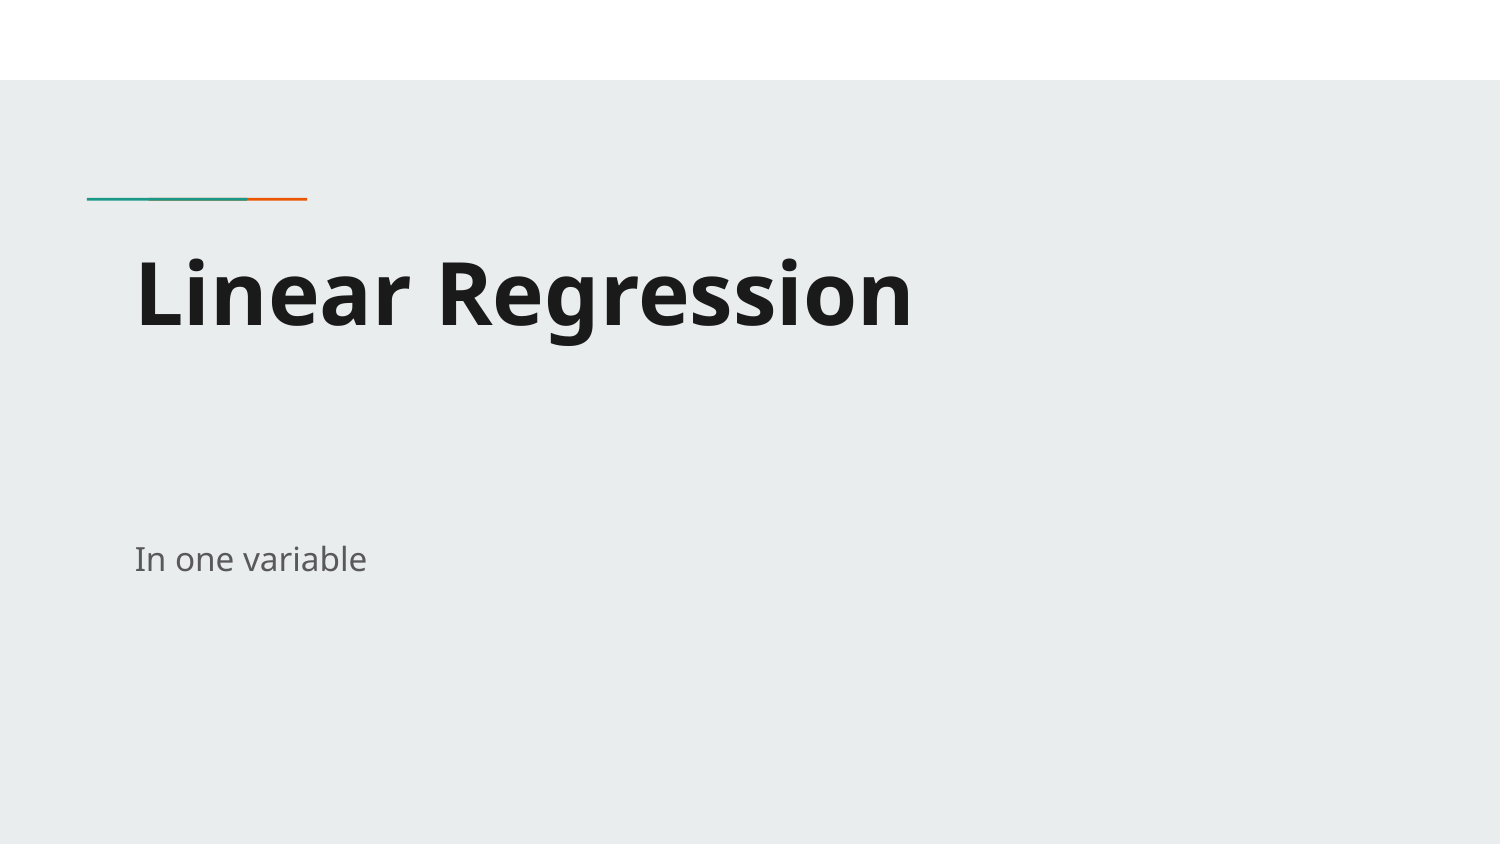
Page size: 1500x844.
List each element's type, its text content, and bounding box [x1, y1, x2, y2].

subtitle In one variable [119, 520, 1381, 610]
title Linear Regression [119, 216, 1381, 490]
